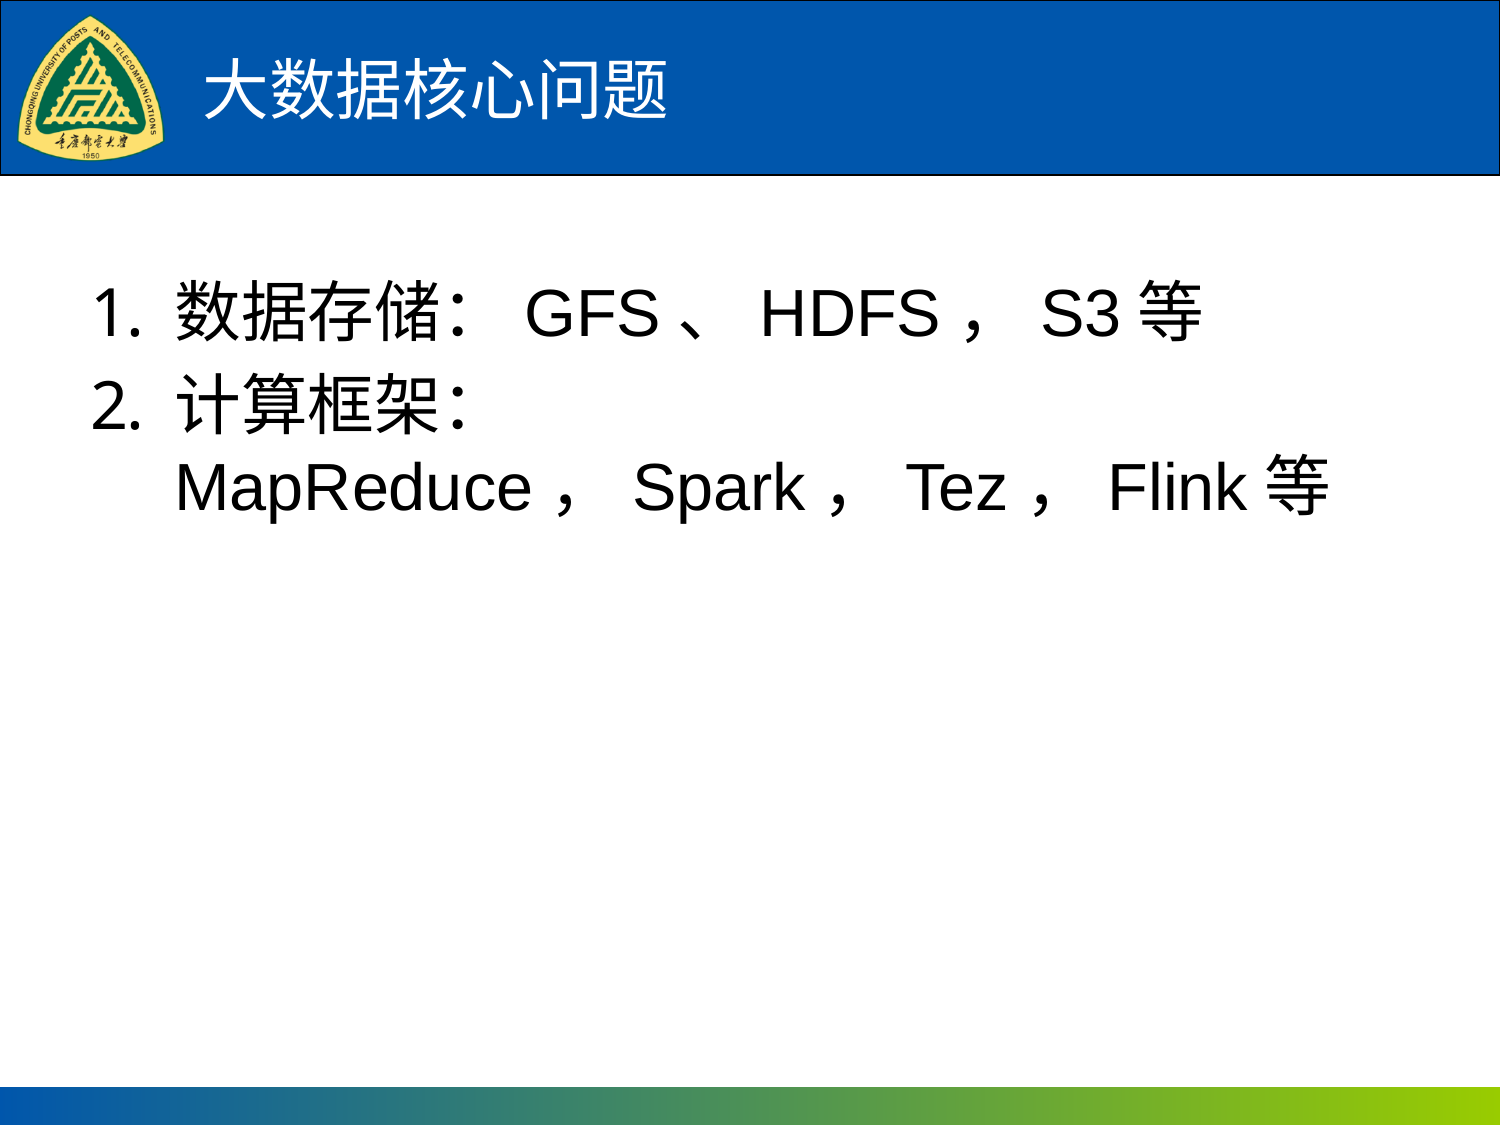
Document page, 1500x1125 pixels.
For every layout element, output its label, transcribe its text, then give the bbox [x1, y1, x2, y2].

title 大数据核心问题 [187, 12, 1500, 163]
picture [13, 12, 167, 163]
list 数据存储：GFS、HDFS，S3等 计算框架：MapReduce，Spark，Tez，Flink等 [75, 262, 1425, 1005]
